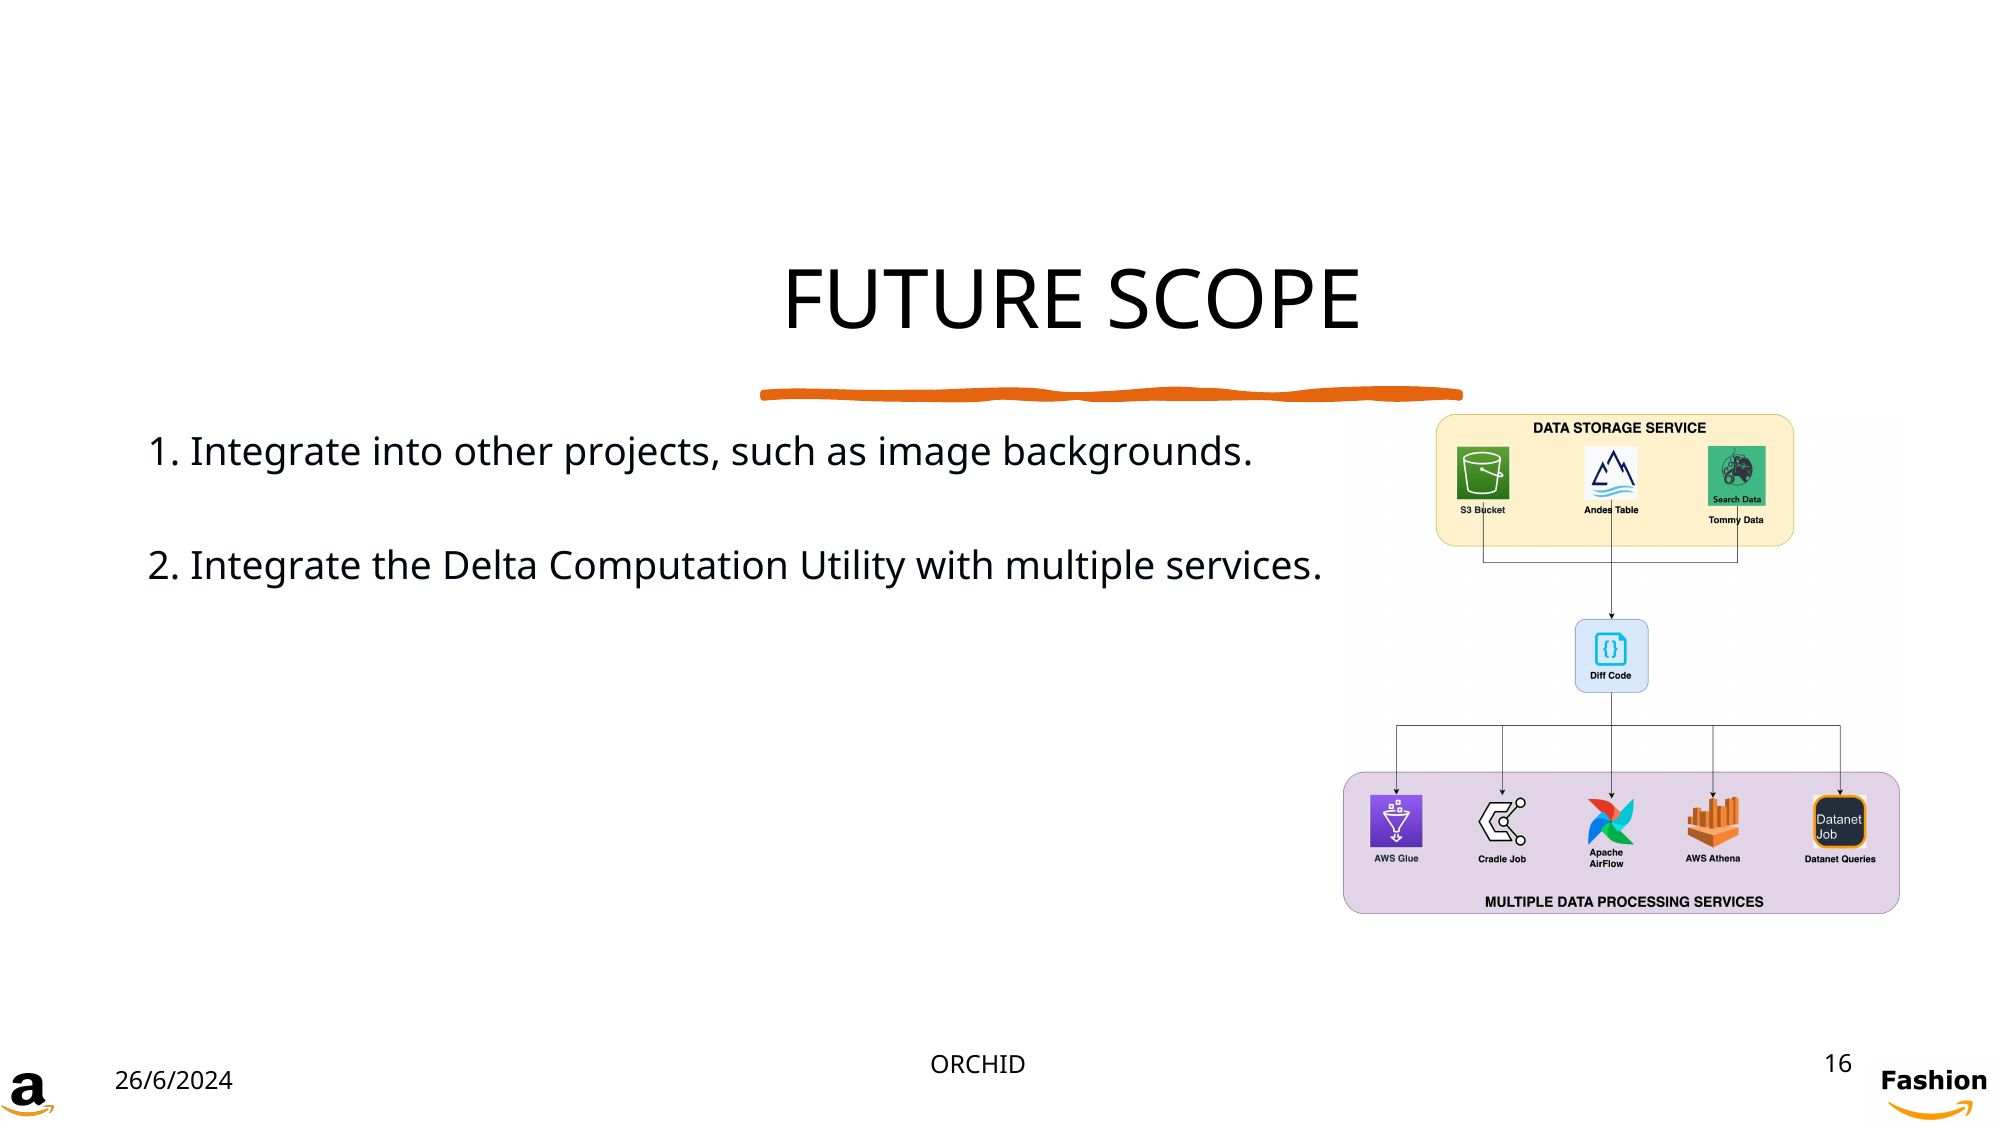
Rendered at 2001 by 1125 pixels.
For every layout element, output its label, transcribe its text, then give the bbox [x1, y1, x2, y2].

text_box ORCHID [915, 1040, 1097, 1086]
slide_number ‹#› [1417, 1042, 1868, 1103]
title FUTURE SCOPE [753, 158, 1391, 353]
list 1. Integrate into other projects, such as image backgrounds. 2. Integrate the Delta Computation Utility with multiple services. [132, 414, 1341, 646]
picture [1869, 1061, 2000, 1125]
picture [0, 1073, 56, 1118]
picture [1343, 414, 1901, 915]
text_box 26/6/2024 [99, 1057, 256, 1103]
